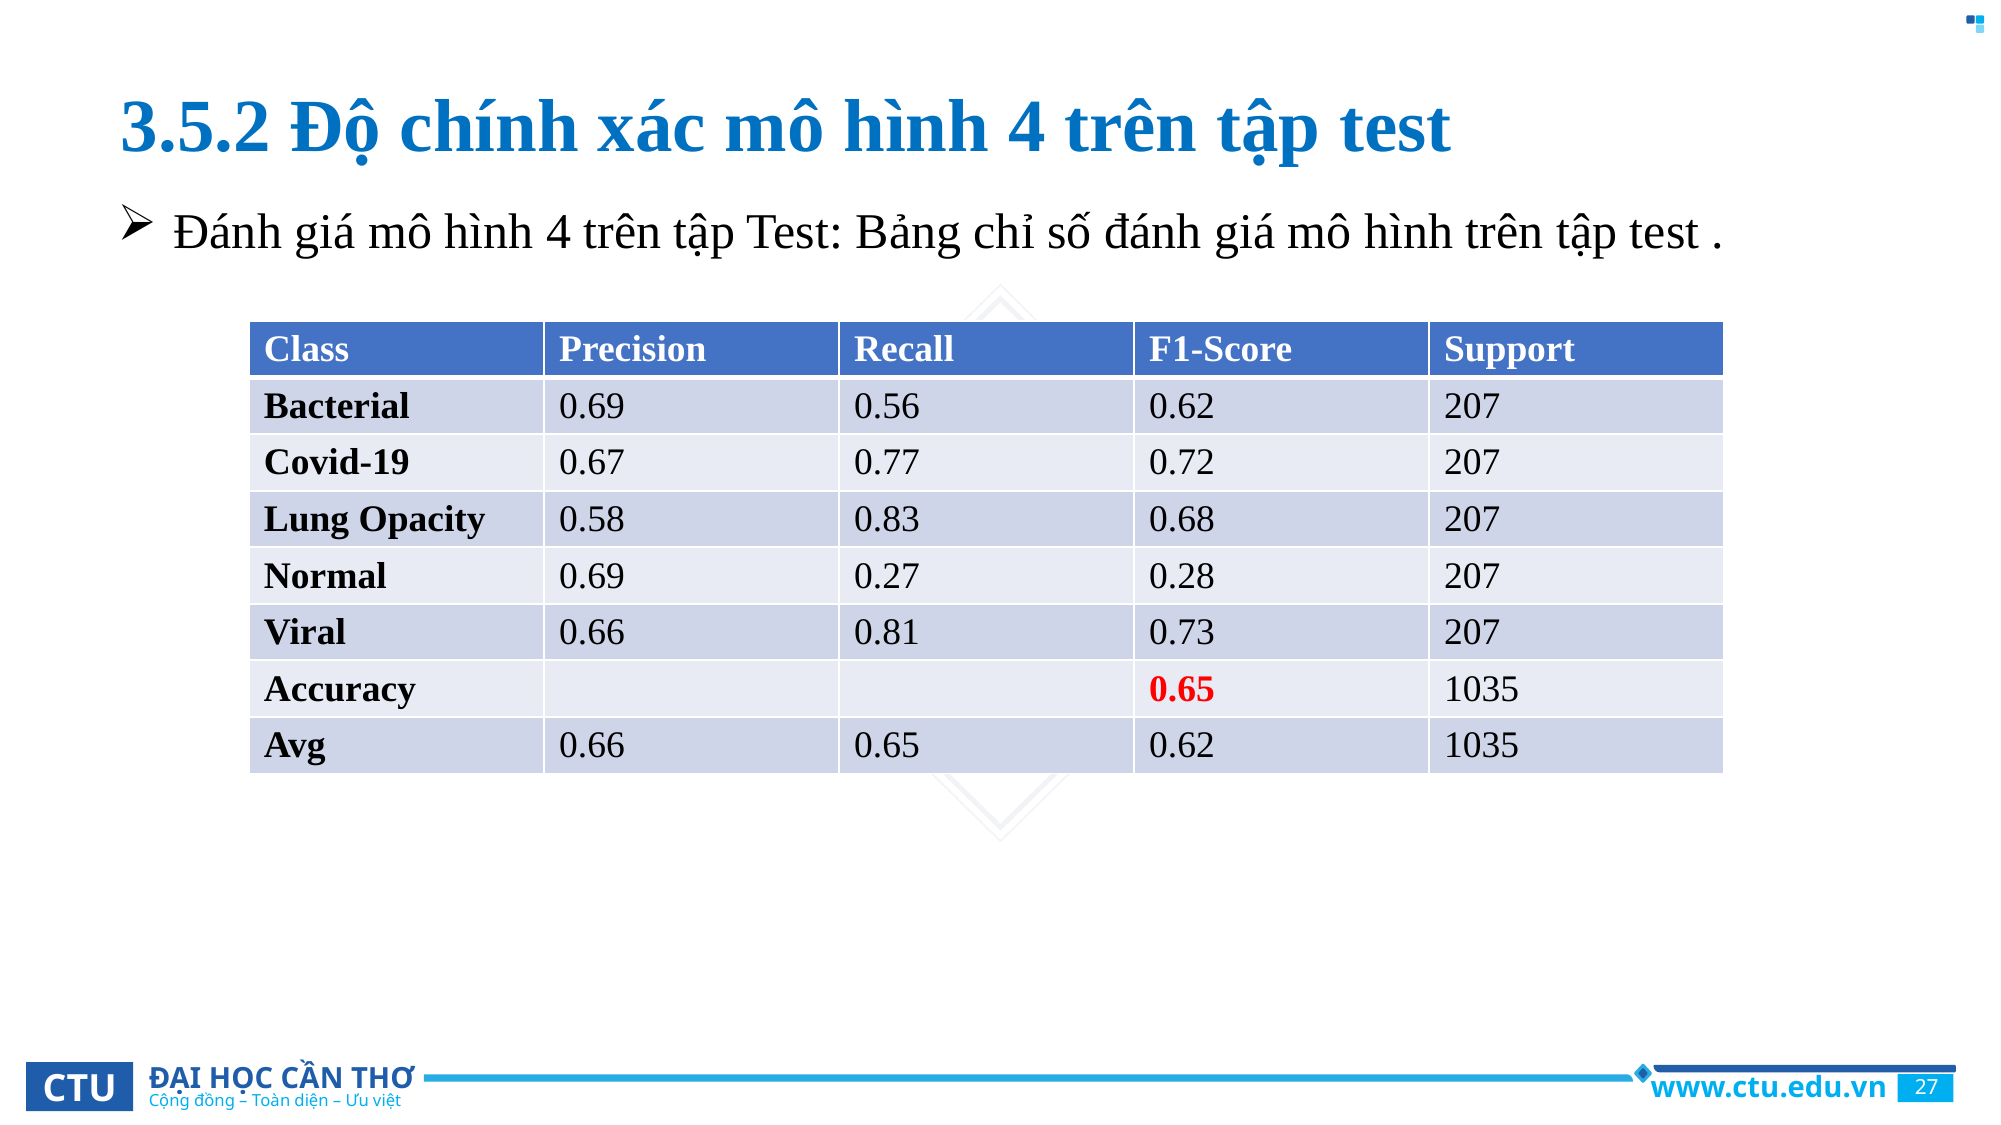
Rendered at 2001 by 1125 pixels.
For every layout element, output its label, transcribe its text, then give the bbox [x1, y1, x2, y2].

table_cell 0.66 [545, 605, 838, 659]
table_cell 0.69 [545, 548, 838, 603]
table_cell 207 [1430, 492, 1723, 546]
table_cell 207 [1430, 435, 1723, 490]
table_cell 0.73 [1135, 605, 1428, 659]
table_cell 0.56 [840, 380, 1133, 433]
table_header Class [250, 322, 543, 375]
table_cell 0.66 [545, 718, 838, 773]
subtitle Đánh giá mô hình 4 trên tập Test: Bảng chỉ số đánh giá mô hình trên tập test . [102, 190, 1871, 274]
table_cell Lung Opacity [250, 492, 543, 546]
table_cell Accuracy [250, 661, 543, 716]
table_cell 0.68 [1135, 492, 1428, 546]
table_cell 0.72 [1135, 435, 1428, 490]
table_cell Viral [250, 605, 543, 659]
table_cell 1035 [1430, 718, 1723, 773]
table_header Recall [840, 322, 1133, 375]
table_cell [840, 661, 1133, 716]
table_cell 0.62 [1135, 718, 1428, 773]
table_cell [545, 661, 838, 716]
table_cell 0.28 [1135, 548, 1428, 603]
table_cell Covid-19 [250, 435, 543, 490]
table_cell 0.81 [840, 605, 1133, 659]
table_header Support [1430, 322, 1723, 375]
table_cell 0.69 [545, 380, 838, 433]
title 3.5.2 Độ chính xác mô hình 4 trên tập test [105, 74, 1486, 175]
table_cell 207 [1430, 605, 1723, 659]
table_cell 0.65 [1135, 661, 1428, 716]
table_cell 1035 [1430, 661, 1723, 716]
table_cell 0.62 [1135, 380, 1428, 433]
table_cell Avg [250, 718, 543, 773]
table_cell 207 [1430, 548, 1723, 603]
table_cell 0.65 [840, 718, 1133, 773]
table_header F1-Score [1135, 322, 1428, 375]
table_cell Normal [250, 548, 543, 603]
table_cell 0.27 [840, 548, 1133, 603]
table_cell 0.77 [840, 435, 1133, 490]
table_cell Bacterial [250, 380, 543, 433]
table_header Precision [545, 322, 838, 375]
table_cell 0.58 [545, 492, 838, 546]
table_cell 207 [1430, 380, 1723, 433]
table_cell 0.83 [840, 492, 1133, 546]
table_cell 0.67 [545, 435, 838, 490]
